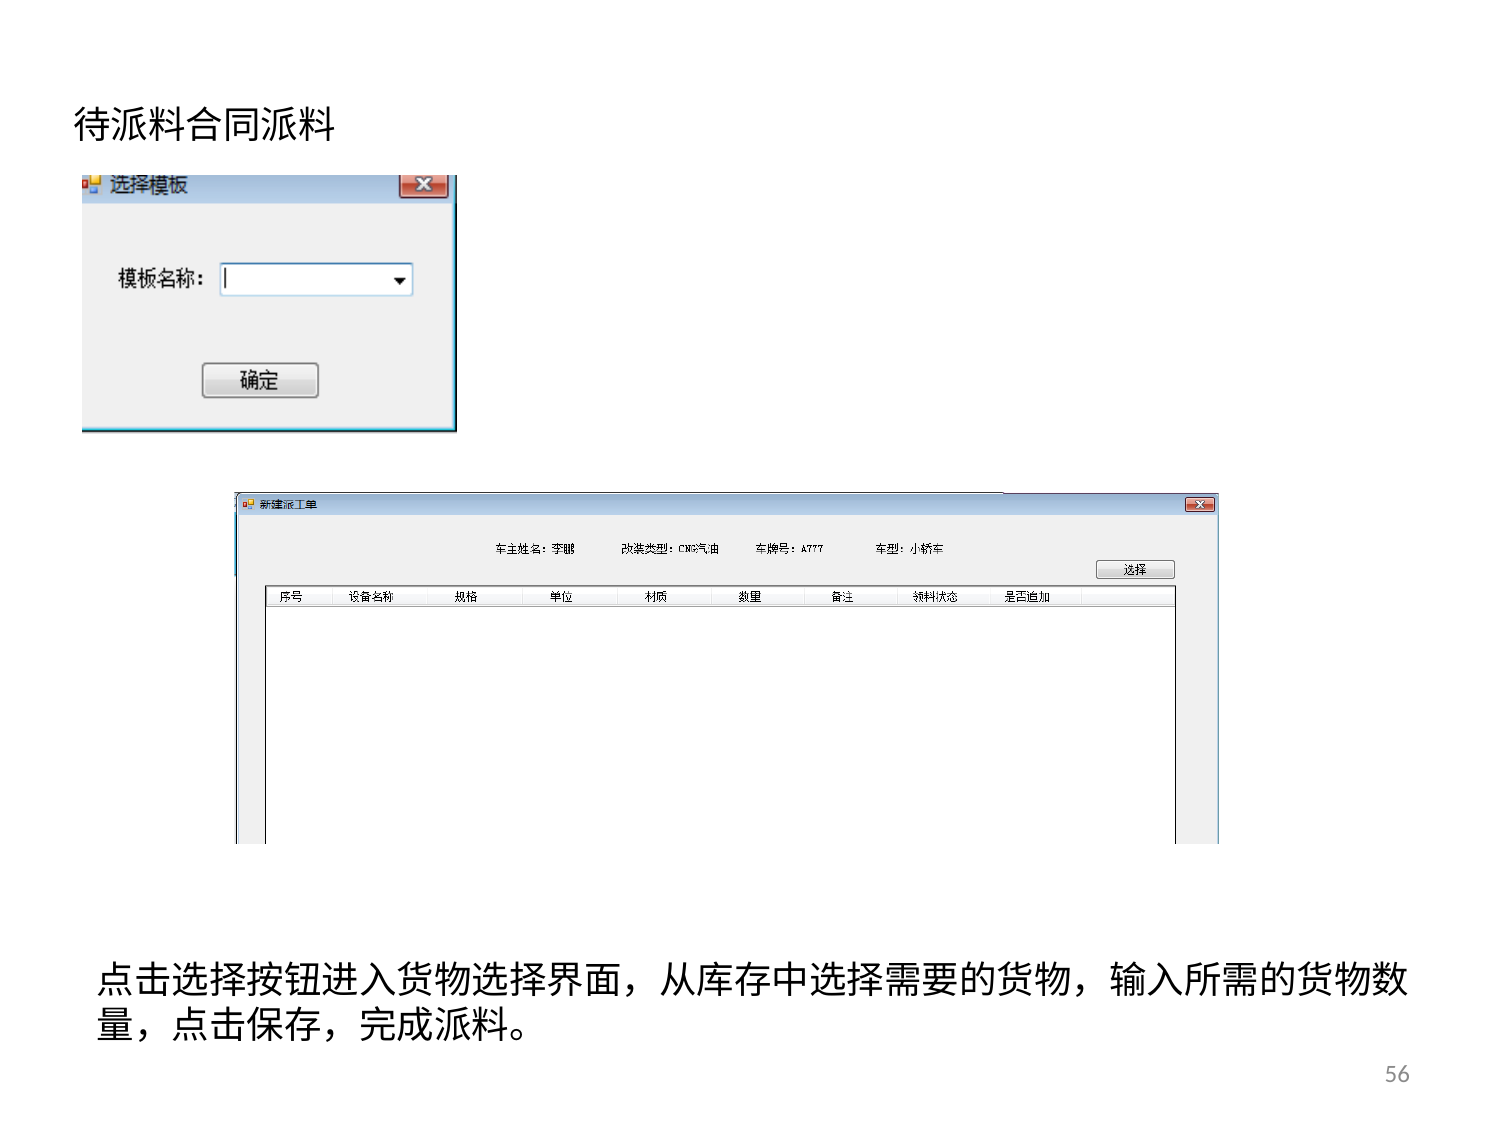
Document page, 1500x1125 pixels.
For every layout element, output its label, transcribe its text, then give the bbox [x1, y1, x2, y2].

picture [81, 175, 458, 434]
slide_number 56 [1074, 1042, 1425, 1103]
text_box 待派料合同派料 [58, 93, 1161, 154]
picture [234, 491, 1219, 844]
text_box 点击选择按钮进入货物选择界面，从库存中选择需要的货物，输入所需的货物数量，点击保存，完成派料。 [82, 949, 1454, 1054]
